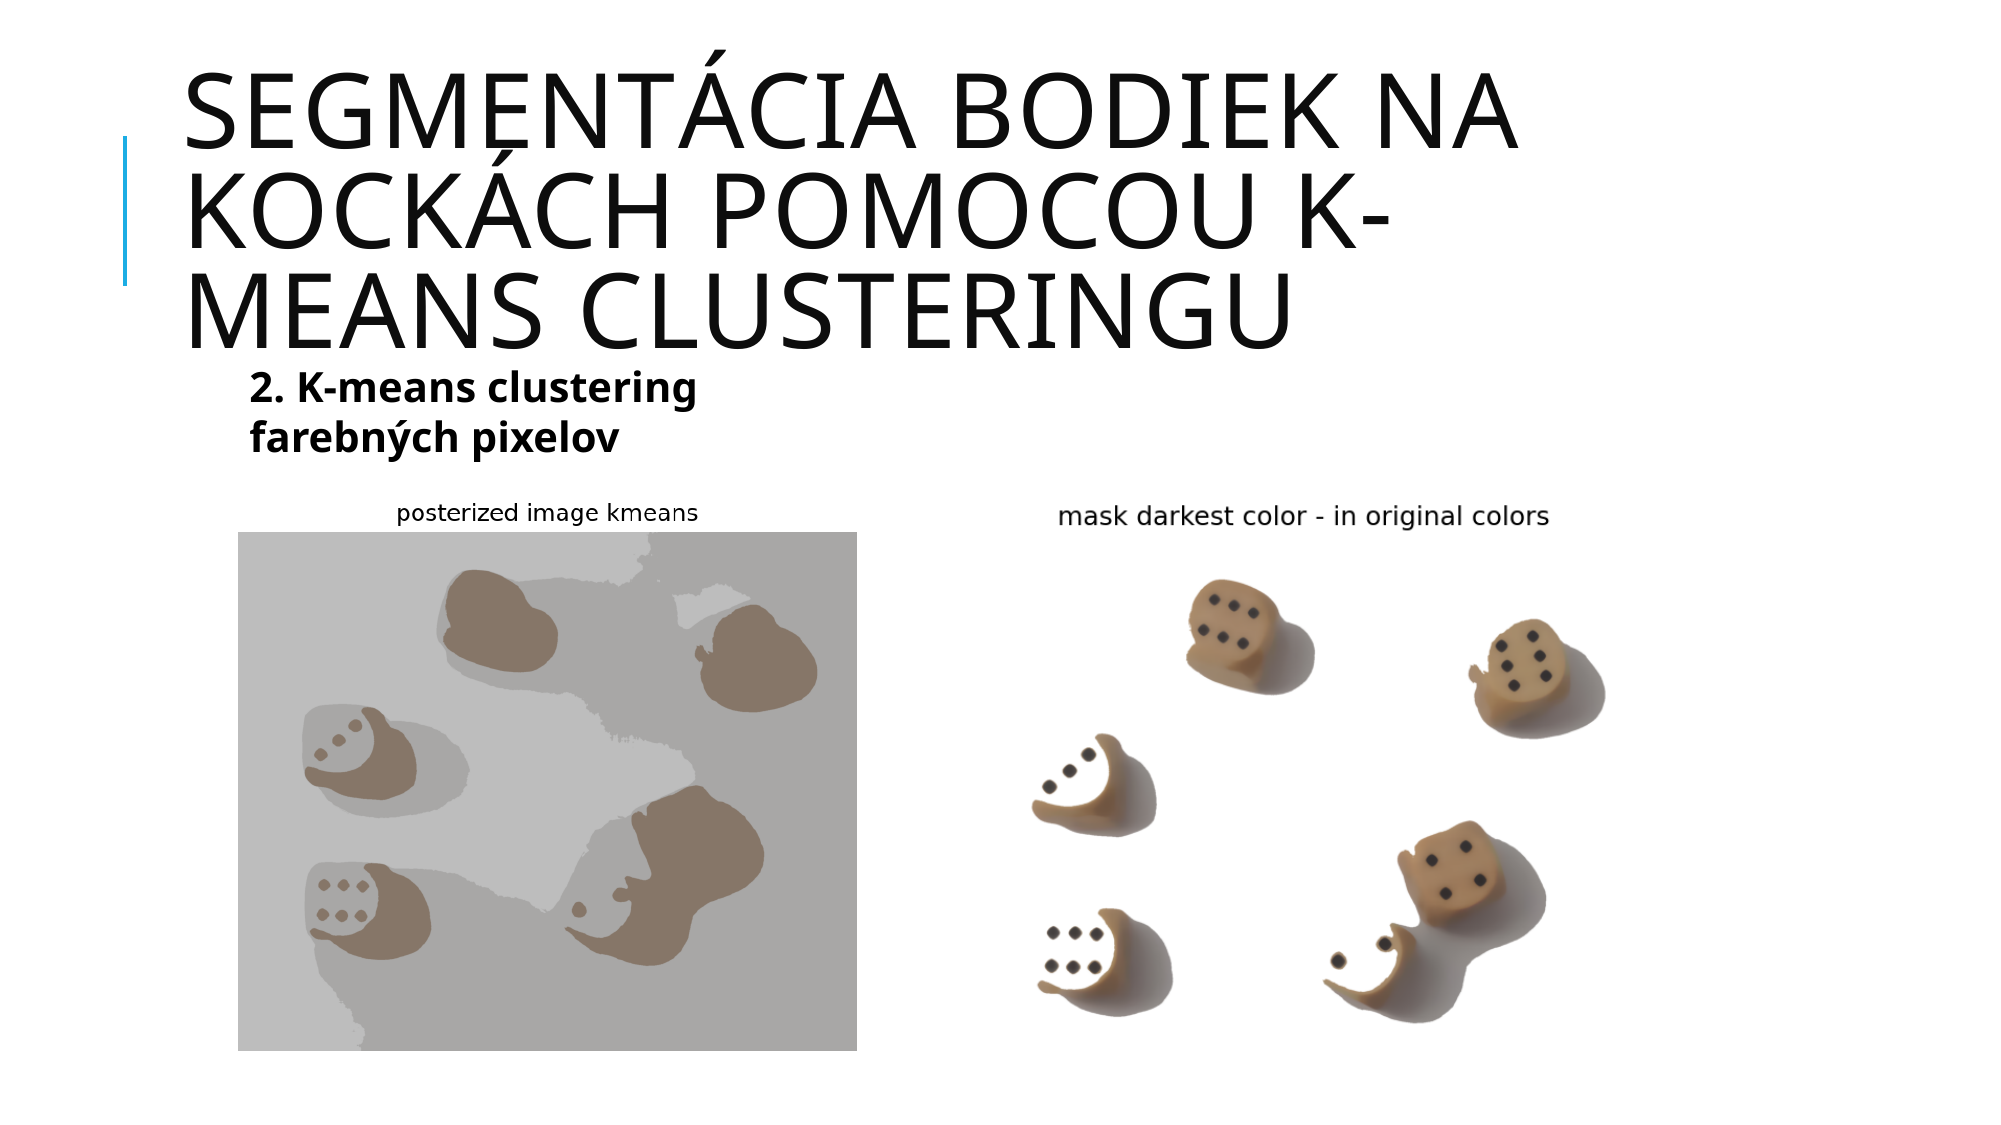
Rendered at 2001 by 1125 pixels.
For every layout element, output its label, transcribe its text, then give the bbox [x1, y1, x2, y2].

title segmentácia bodiek na kockách pomocou K-means clusteringu [168, 96, 1763, 342]
list 2. K-means clustering farebných pixelov [219, 99, 925, 753]
picture [999, 499, 1614, 1060]
picture [219, 499, 874, 1060]
